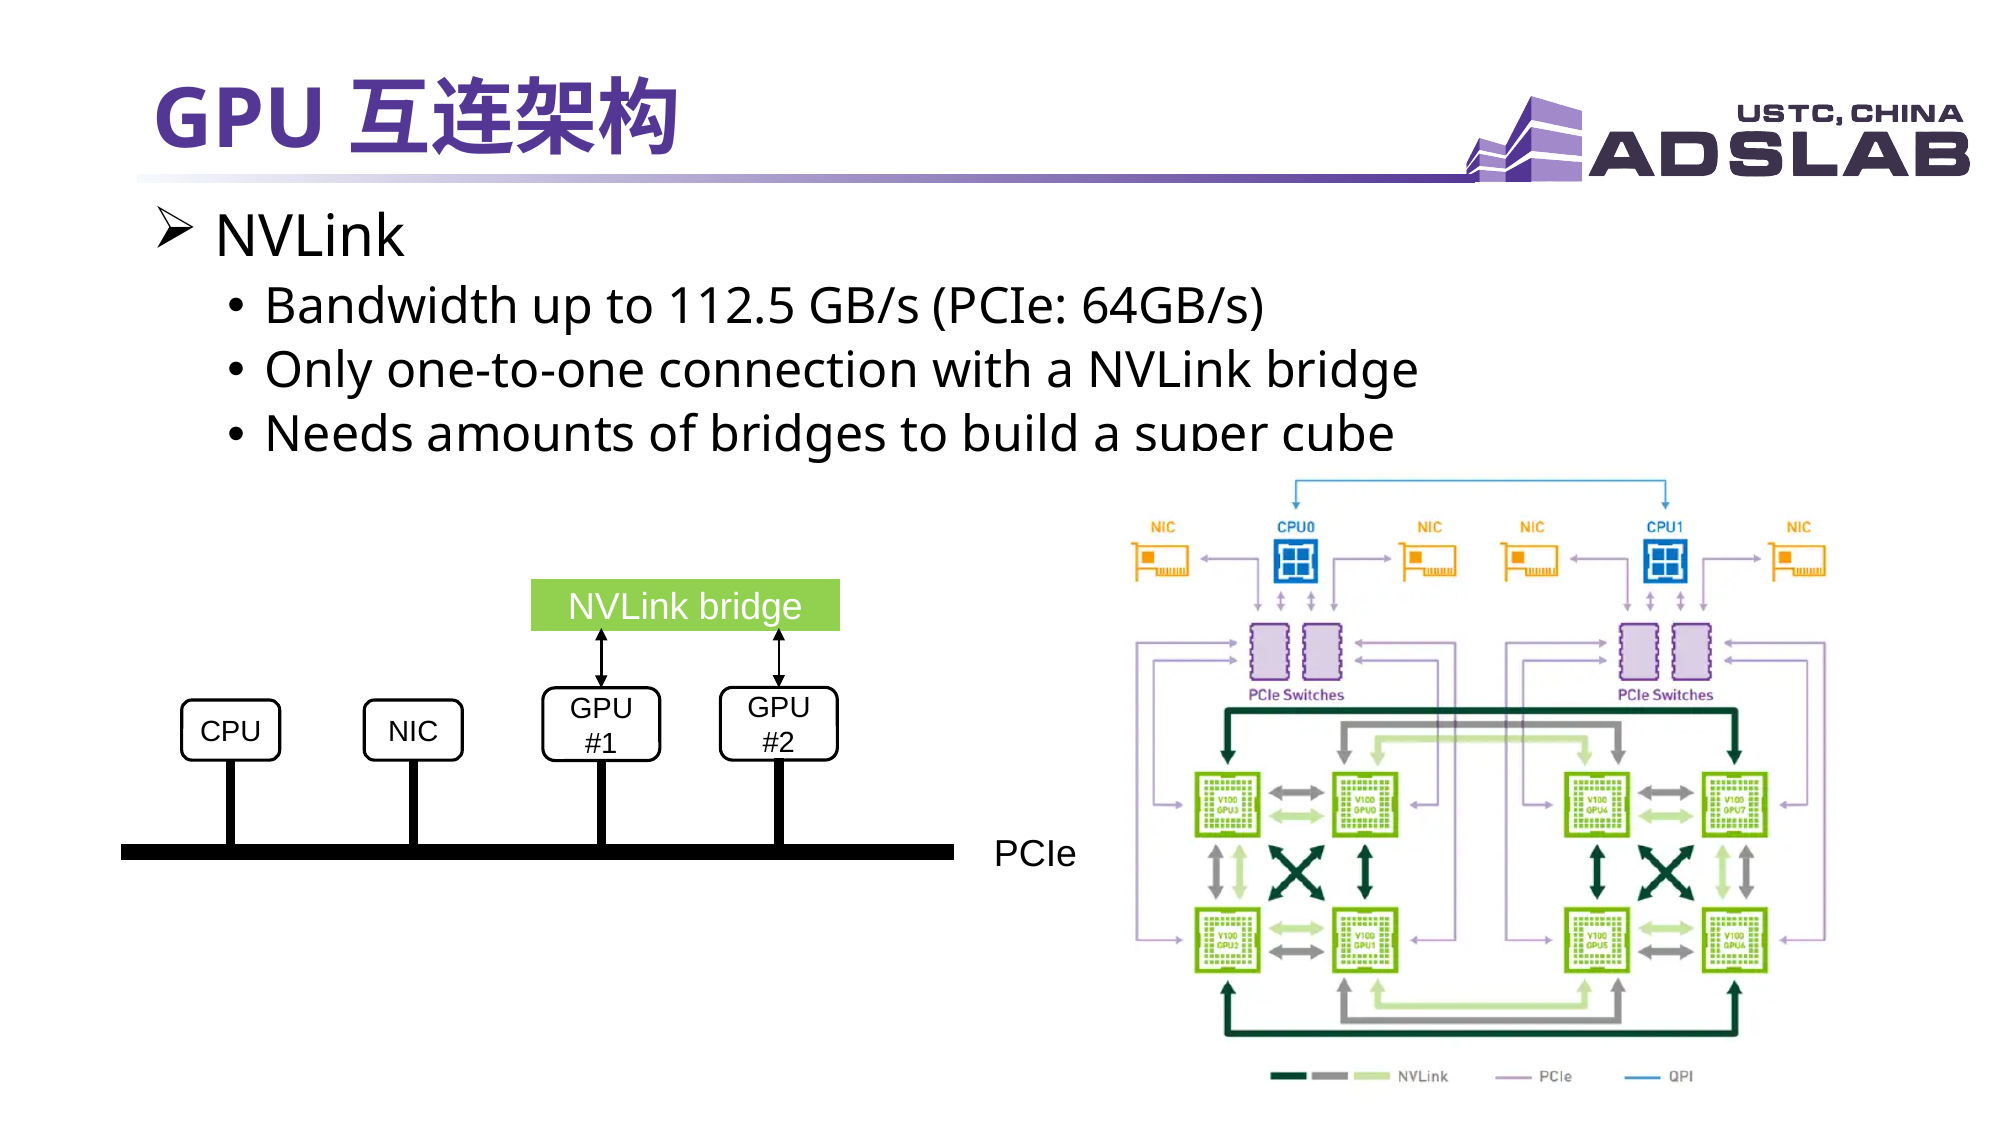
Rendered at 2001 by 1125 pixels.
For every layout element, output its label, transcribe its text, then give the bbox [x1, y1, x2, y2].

picture [1118, 451, 1858, 1101]
title GPU互连架构 [137, 63, 1863, 177]
text_box [409, 762, 418, 846]
text_box CPU [180, 698, 281, 762]
text_box NIC [363, 698, 464, 762]
text_box PCIe [979, 821, 1092, 882]
text_box [226, 762, 235, 846]
list NVLink Bandwidth up to 112.5 GB/s (PCIe: 64GB/s) Only one-to-one connection with a NVLink bridge Needs amounts of bridges to build a super cube [137, 199, 1863, 1014]
text_box GPU #2 [719, 686, 839, 762]
text_box GPU #1 [541, 686, 661, 762]
text_box NVLink bridge [532, 580, 838, 629]
text_box [597, 762, 606, 846]
text_box [121, 844, 954, 860]
picture [1470, 93, 1976, 183]
text_box [774, 762, 784, 845]
